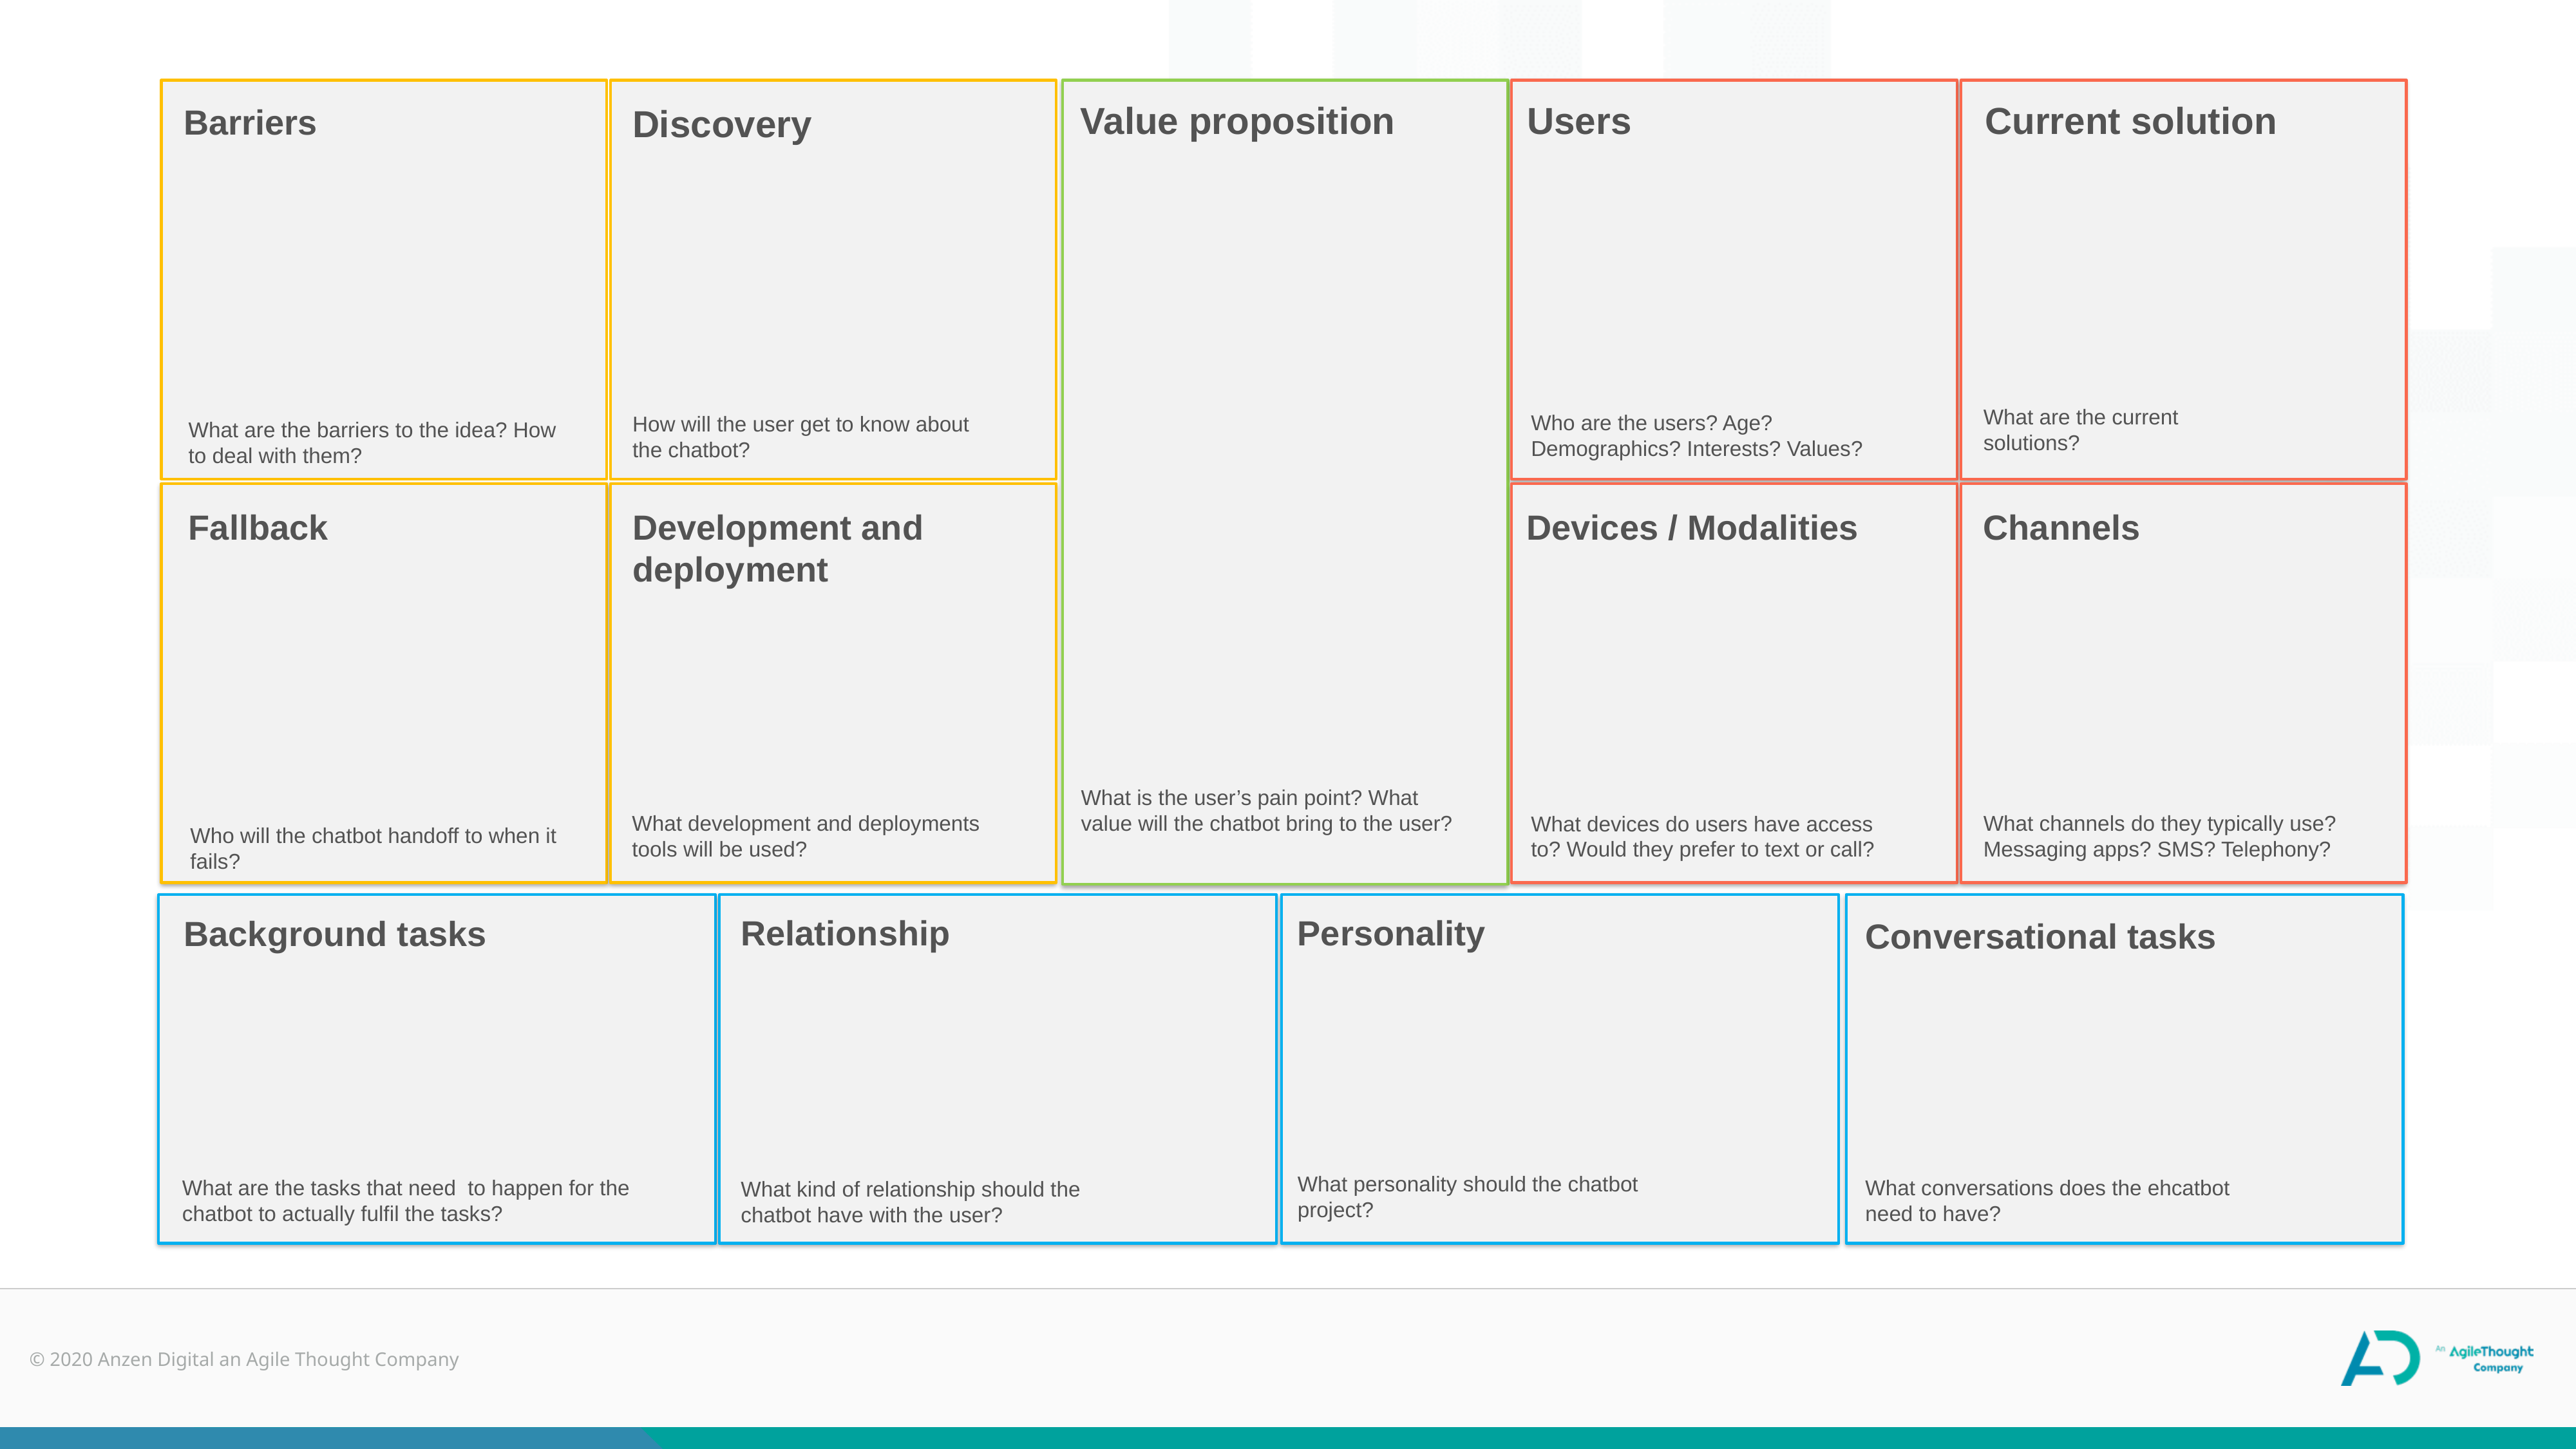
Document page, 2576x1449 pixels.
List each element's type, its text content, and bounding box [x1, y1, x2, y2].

text_box [1960, 483, 2407, 883]
text_box What conversations does the ehcatbot need to have? [1855, 1169, 2247, 1231]
text_box What are the barriers to the idea? How to deal with them? [178, 412, 571, 473]
text_box [609, 79, 1057, 480]
text_box What channels do they typically use? Messaging apps? SMS? Telephony? [1973, 804, 2365, 866]
text_box Who are the users? Age? Demographics? Interests? Values? [1521, 404, 1931, 466]
text_box What personality should the chatbot project? [1287, 1166, 1693, 1227]
text_box How will the user get to know about the chatbot? [623, 406, 1014, 467]
text_box Conversational tasks [1855, 909, 2289, 961]
text_box [719, 895, 1277, 1244]
text_box Personality [1287, 906, 1567, 958]
text_box What is the user’s pain point? What value will the chatbot bring to the user? [1071, 779, 1463, 866]
text_box Devices / Modalities [1517, 500, 1927, 553]
text_box What are the tasks that need to happen for the chatbot to actually fulfil the tasks? [173, 1169, 697, 1231]
text_box Background tasks [174, 907, 565, 958]
text_box Channels [1973, 500, 2225, 553]
text_box What development and deployments tools will be used? [622, 804, 1014, 866]
text_box [1846, 895, 2403, 1244]
text_box Barriers [174, 95, 374, 147]
picture [2341, 1331, 2533, 1386]
text_box Value proposition [1070, 91, 1405, 147]
text_box [161, 483, 607, 883]
text_box What kind of relationship should the chatbot have with the user? [731, 1171, 1139, 1232]
text_box [1960, 80, 2407, 480]
text_box [1511, 483, 1958, 883]
text_box [611, 483, 1056, 883]
text_box [160, 79, 608, 480]
text_box [1062, 80, 1508, 884]
text_box Users [1517, 91, 1642, 147]
text_box [1511, 80, 1958, 480]
text_box What devices do users have access to? Would they prefer to text or call? [1521, 805, 1913, 866]
text_box [1281, 895, 1839, 1244]
text_box Relationship [731, 906, 1048, 958]
text_box Current solution [1975, 91, 2287, 147]
text_box Discovery [623, 95, 877, 150]
text_box Who will the chatbot handoff to when it fails? [180, 817, 572, 878]
text_box [158, 895, 716, 1244]
text_box What are the current solutions? [1973, 398, 2262, 460]
text_box Fallback [178, 500, 366, 553]
text_box Development and deployment [623, 500, 1037, 594]
